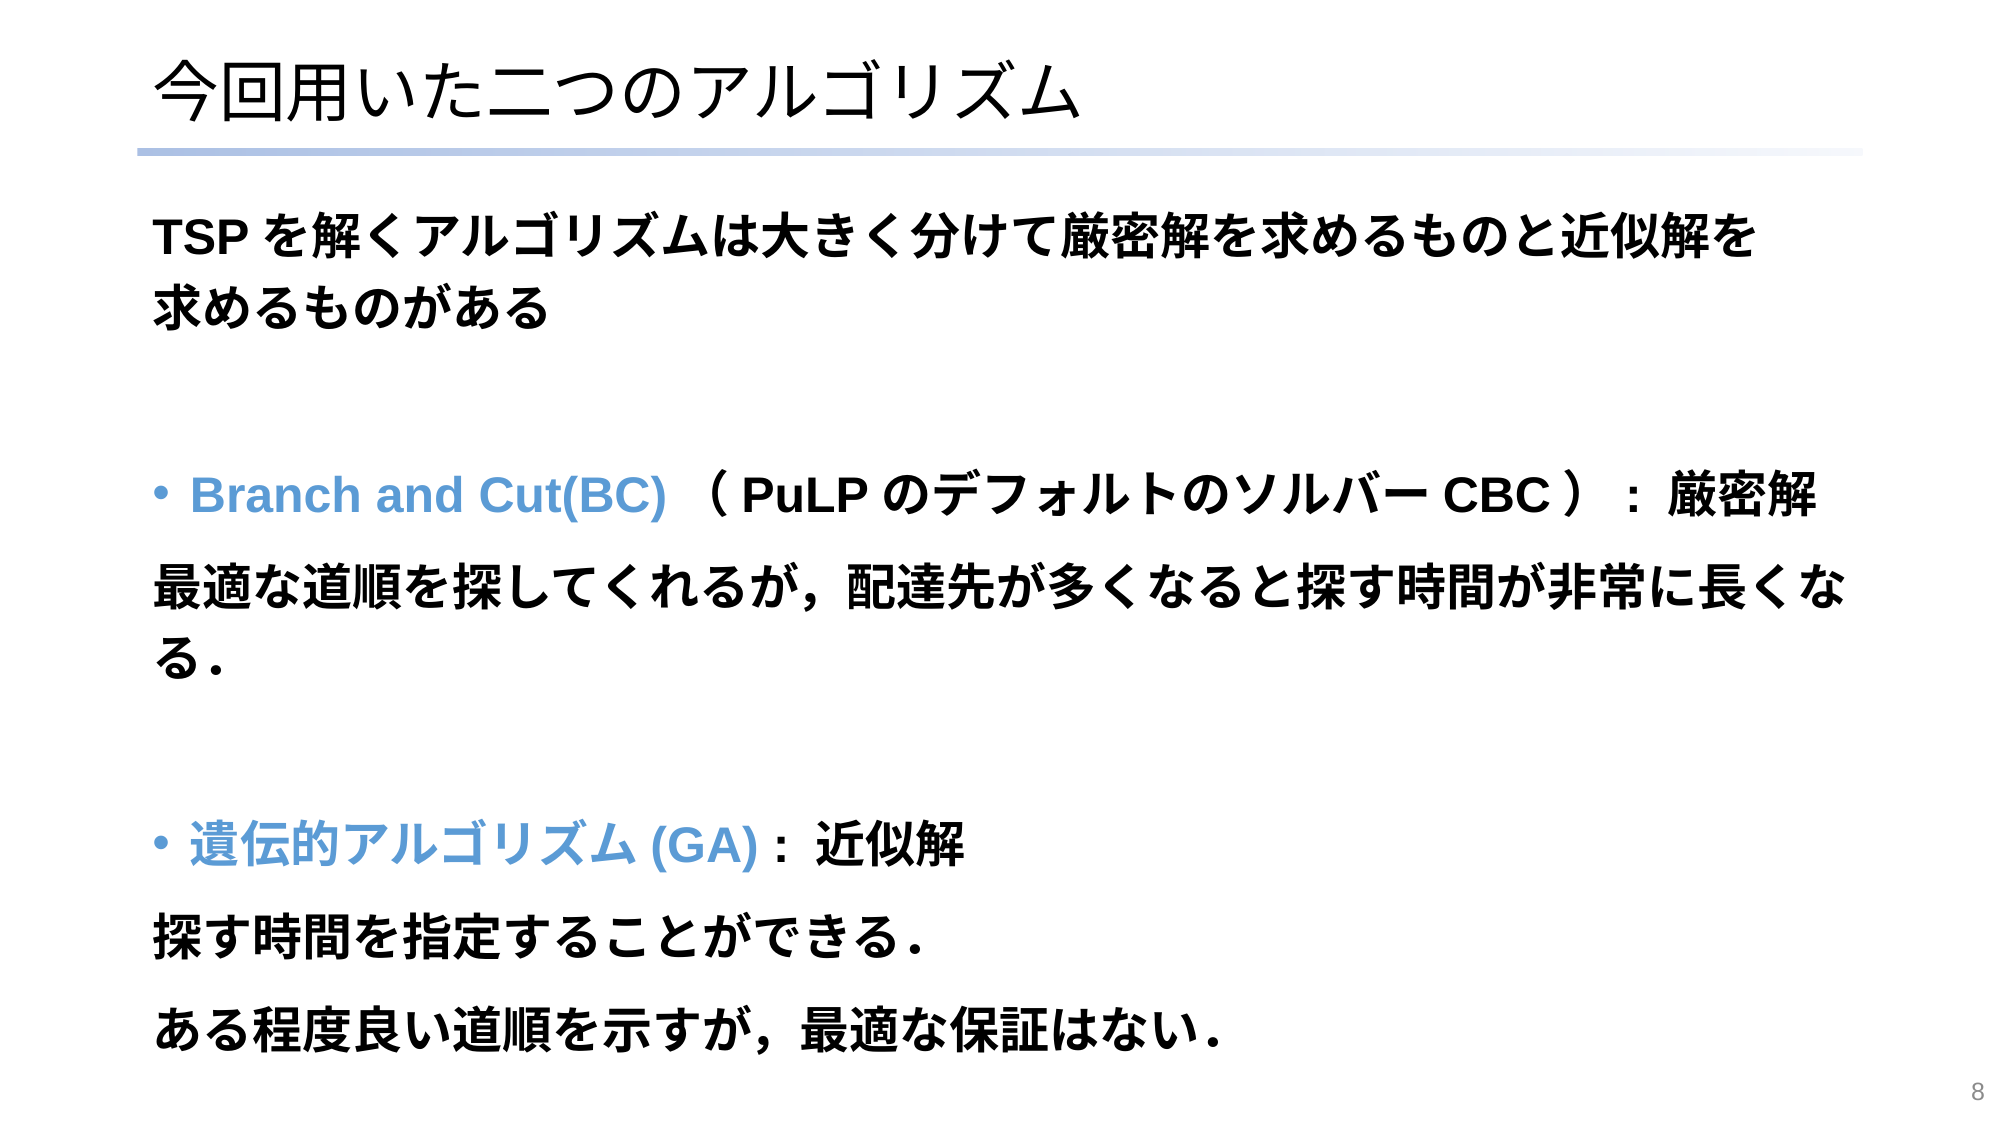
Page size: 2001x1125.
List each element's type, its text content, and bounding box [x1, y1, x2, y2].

slide_number 8 [1550, 1060, 2000, 1120]
title 今回用いた二つのアルゴリズム [137, 48, 1863, 142]
list TSPを解くアルゴリズムは大きく分けて厳密解を求めるものと近似解を 求めるものがある Branch and Cut(BC)（PuLPのデフォルトのソルバーCBC）: 厳密解 最適な道順を探してくれるが，配達先が多くなると探す時間が非常に長くなる． 遺伝的アルゴリズム(GA) : 近似解 探す時間を指定することができる． ある程度良い道順を示すが，最適な保証はない． [137, 184, 1863, 1038]
